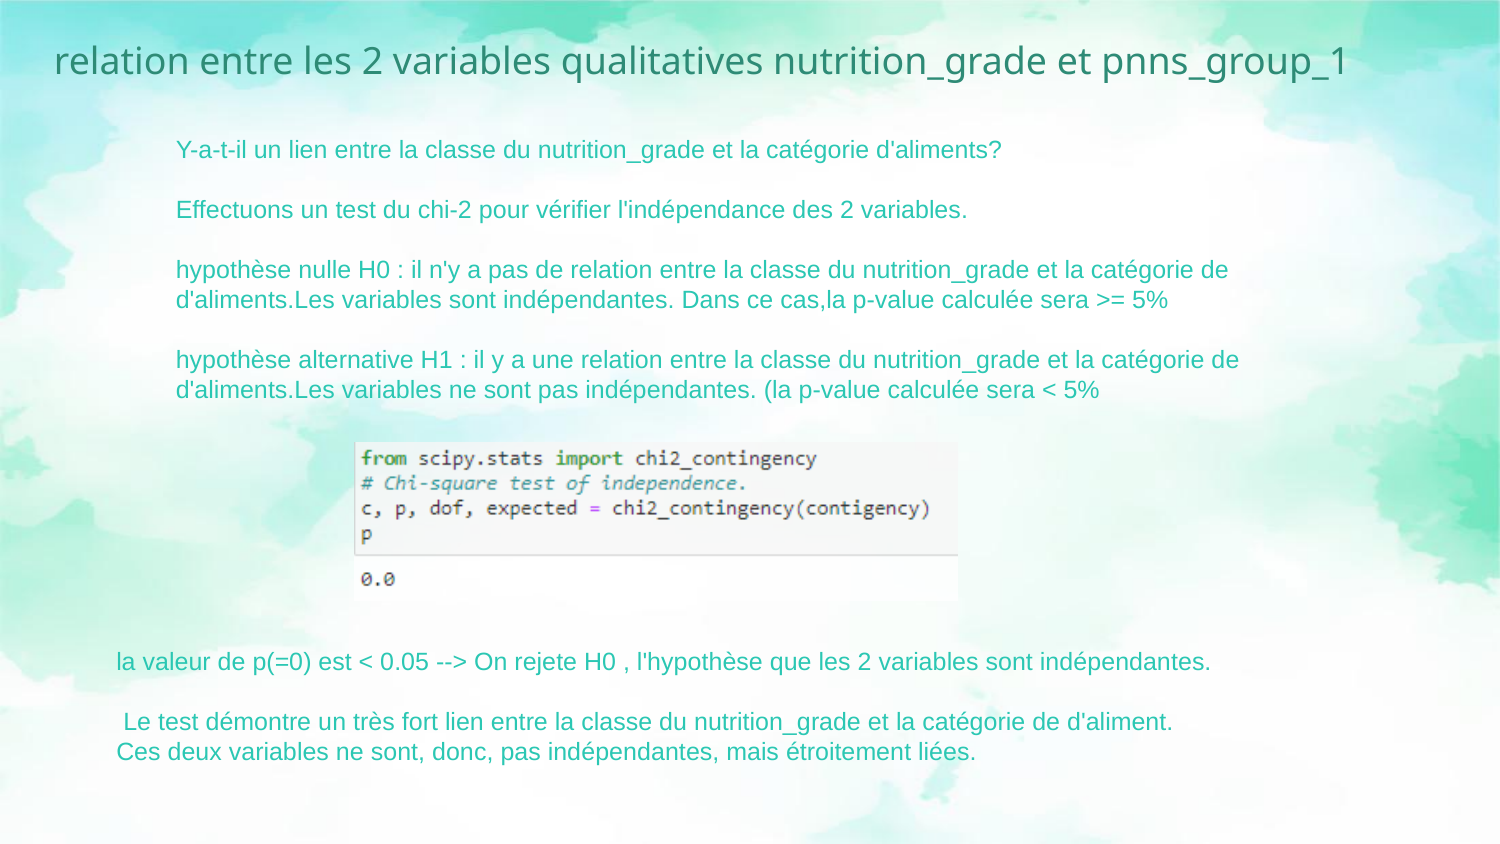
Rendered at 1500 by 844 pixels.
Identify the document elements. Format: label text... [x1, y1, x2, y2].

text_box relation entre les 2 variables qualitatives nutrition_grade et pnns_group_1 [29, 29, 1477, 132]
text_box Y-a-t-il un lien entre la classe du nutrition_grade et la catégorie d'aliments? Effectuons un test du chi-2 pour vérifier l'indépendance des 2 variables. hypothèse nulle H0 : il n'y a pas de relation entre la classe du nutrition_grade et la catégorie de d'aliments.Les variables sont indépendantes. Dans ce cas,la p-value calculée sera >= 5% hypothèse alternative H1 : il y a une relation entre la classe du nutrition_grade et la catégorie de d'aliments.Les variables ne sont pas indépendantes. (la p-value calculée sera < 5% [161, 126, 1270, 443]
text_box la valeur de p(=0) est < 0.05 --> On rejete H0 , l'hypothèse que les 2 variables sont indépendantes. Le test démontre un très fort lien entre la classe du nutrition_grade et la catégorie de d'aliment. Ces deux variables ne sont, donc, pas indépendantes, mais étroitement liées. [101, 638, 1410, 775]
picture [0, 0, 1500, 844]
